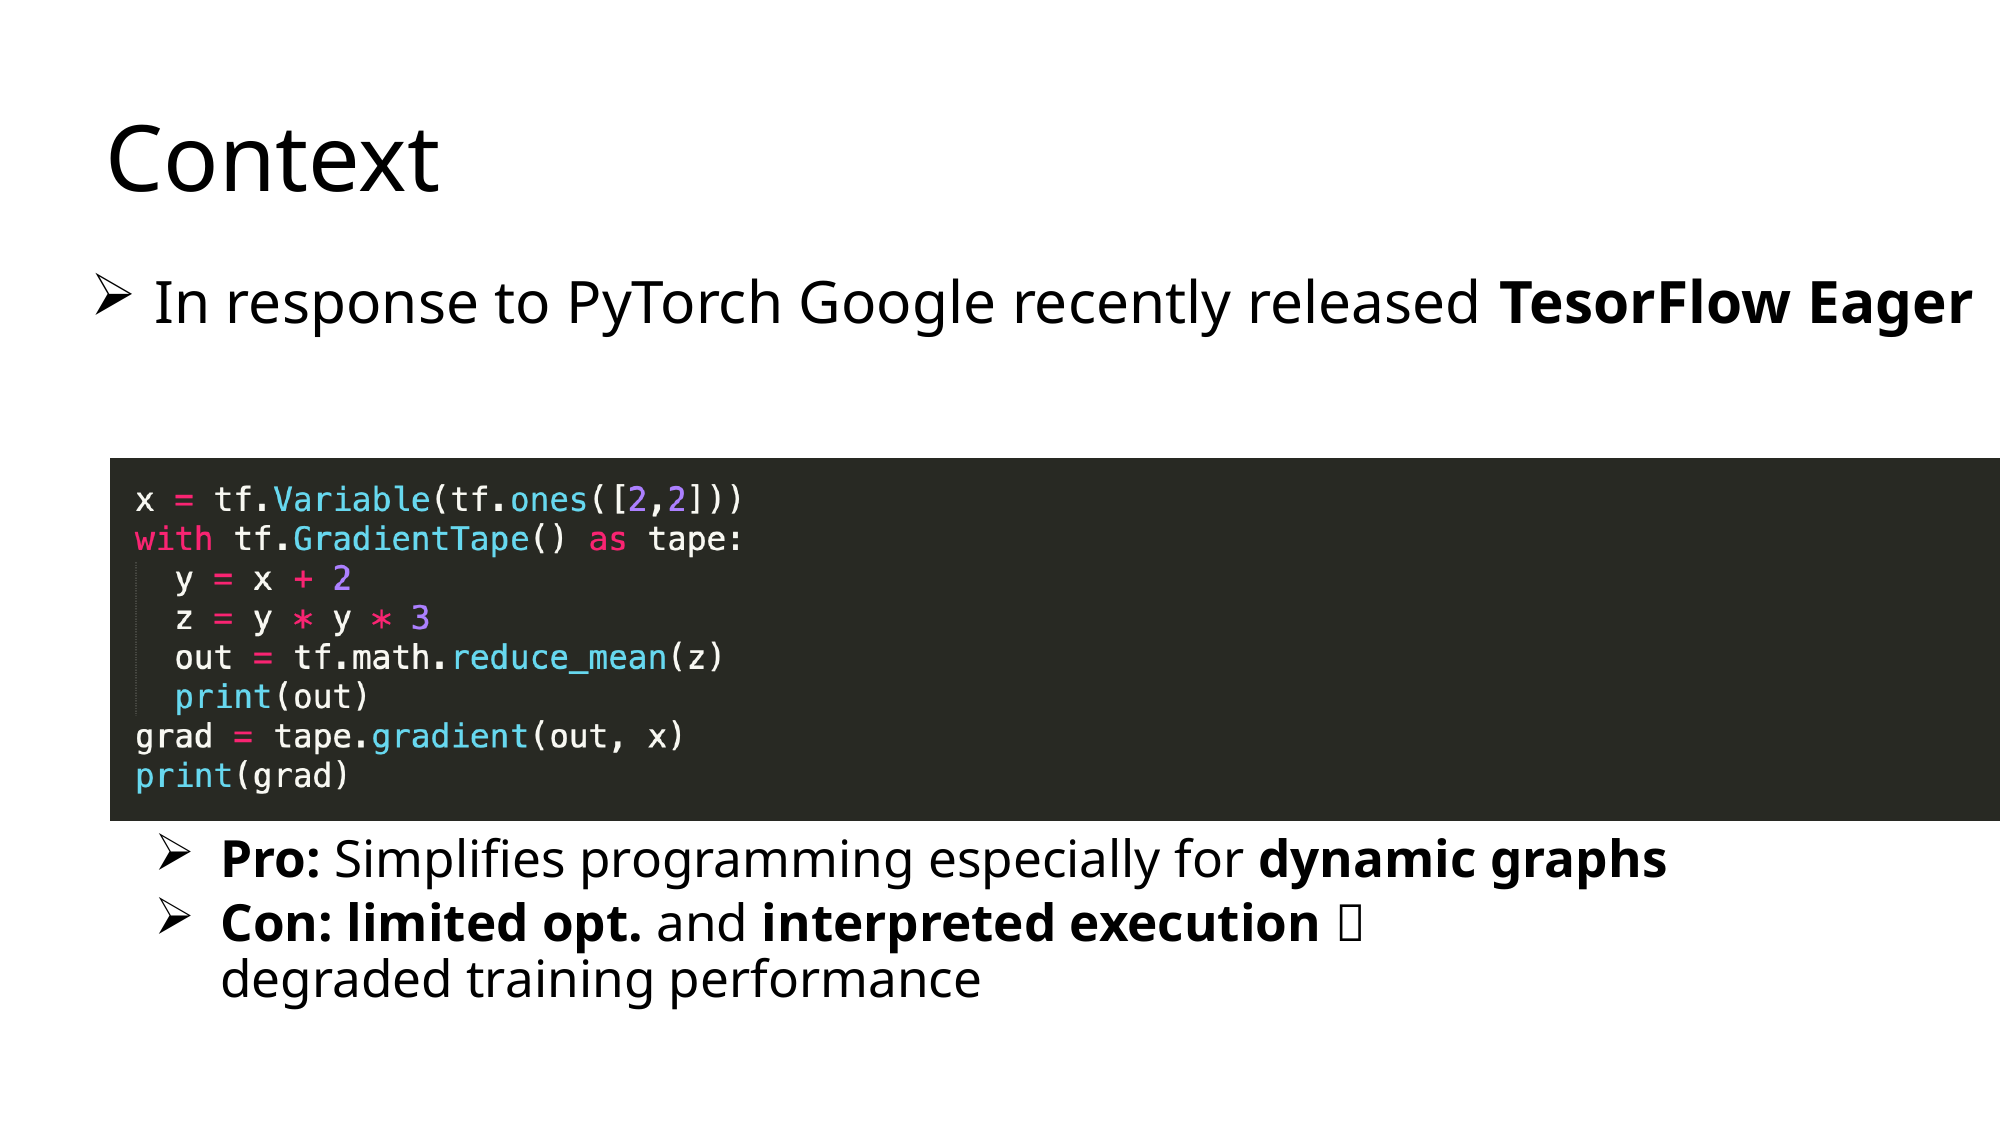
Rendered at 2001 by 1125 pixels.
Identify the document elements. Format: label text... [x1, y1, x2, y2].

picture [110, 458, 2000, 821]
list In response to PyTorch Google recently released TesorFlow Eager Pro: Simplifies programming especially for dynamic graphs Con: limited opt. and interpreted execution  degraded training performance [73, 265, 2000, 1085]
title Context [90, 52, 1863, 265]
